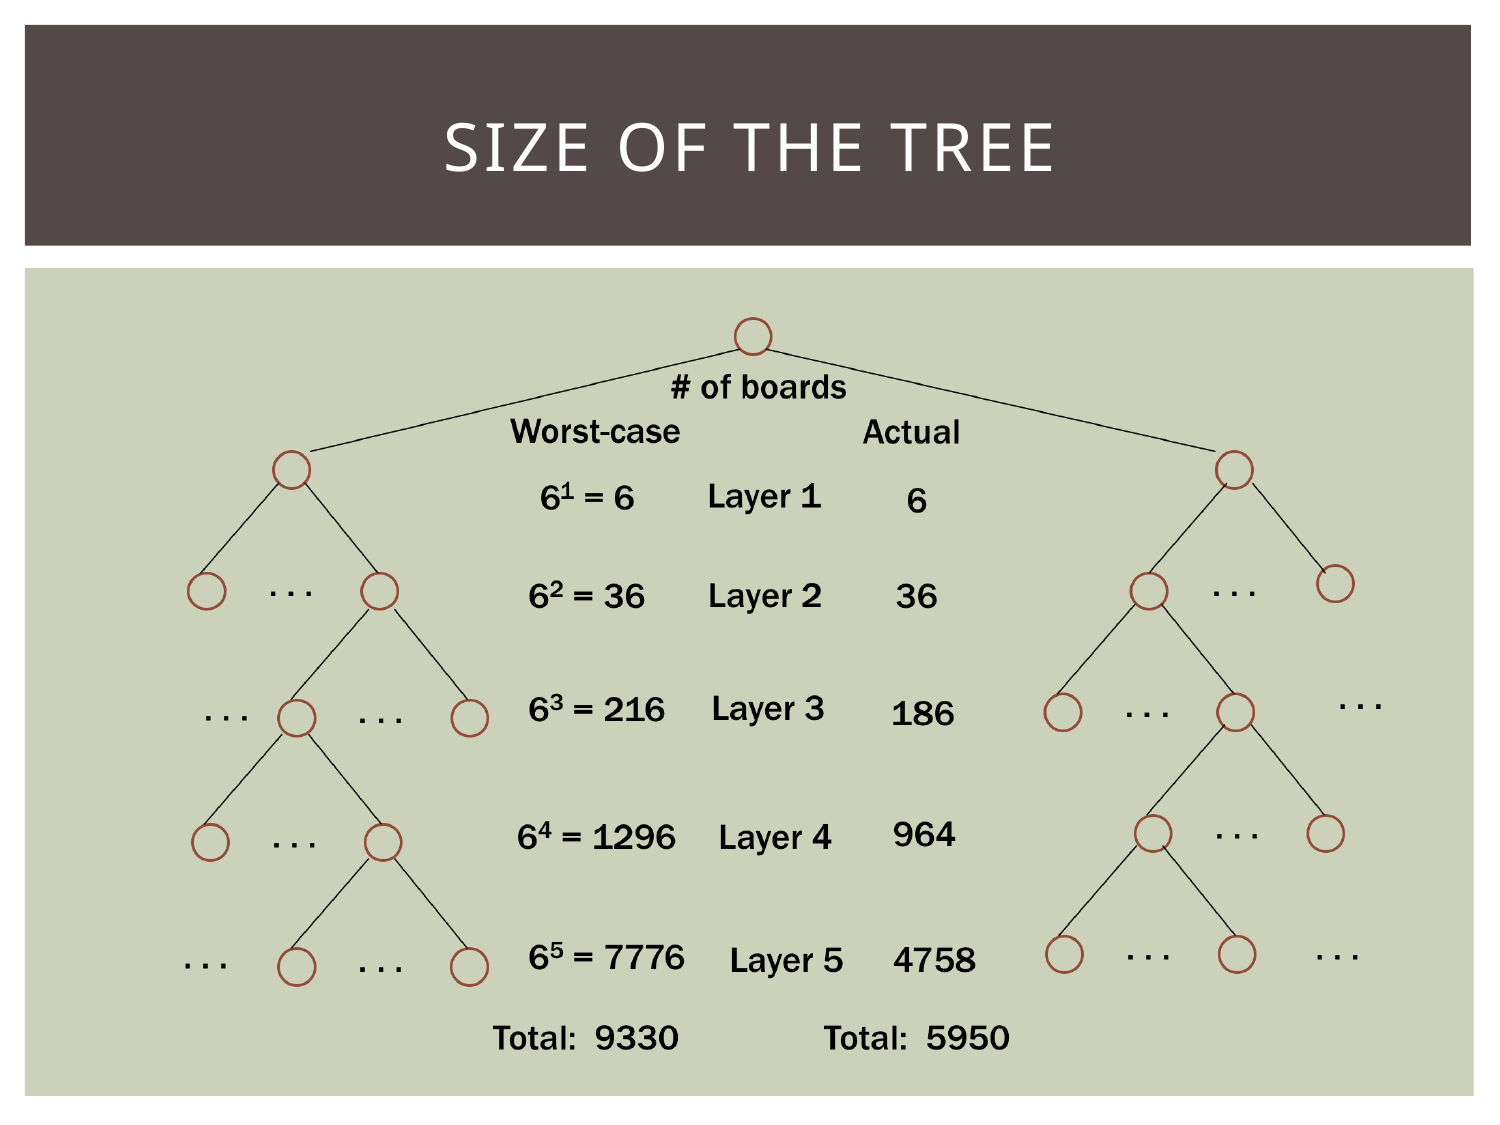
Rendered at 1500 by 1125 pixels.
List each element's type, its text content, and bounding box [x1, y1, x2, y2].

title Size of the tree [62, 58, 1438, 232]
picture [162, 312, 1388, 1068]
